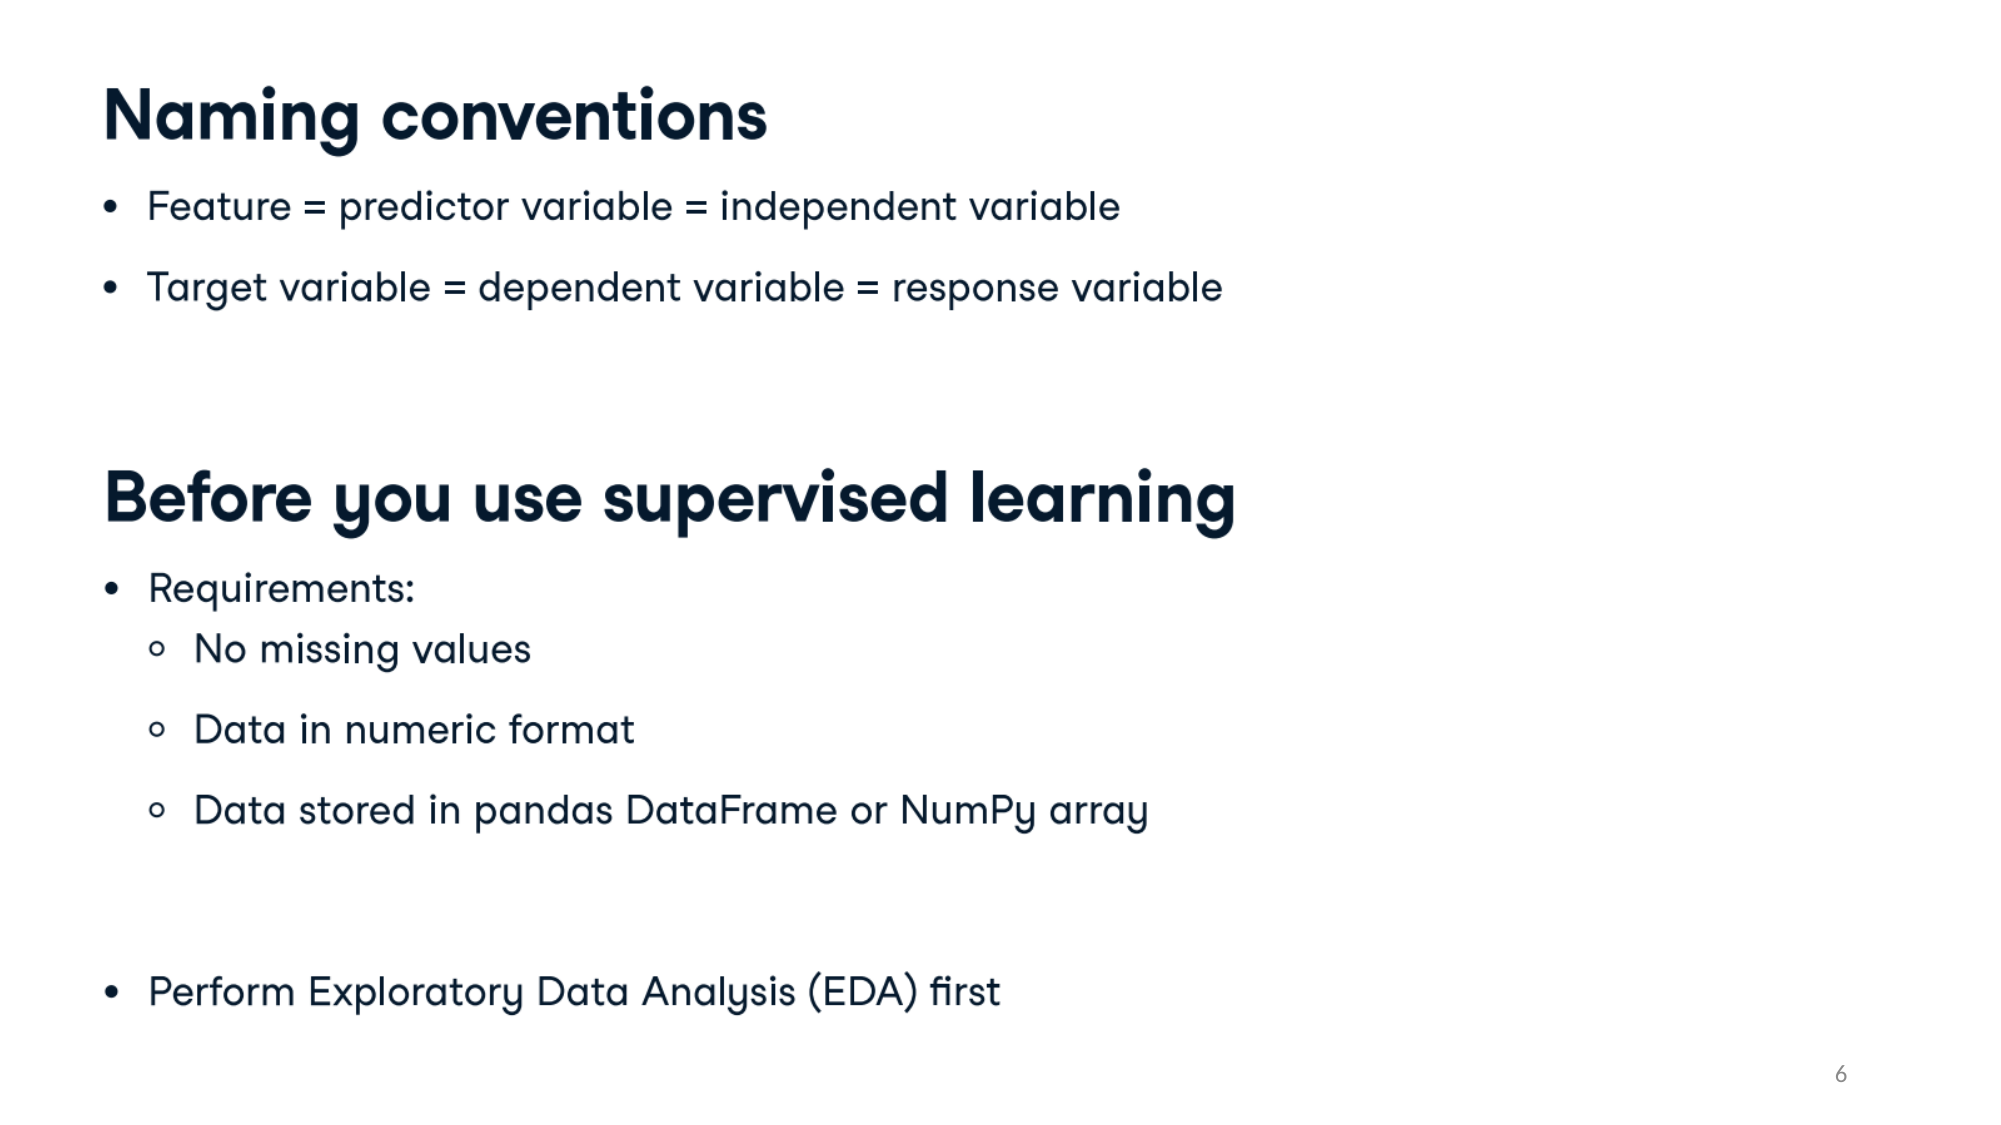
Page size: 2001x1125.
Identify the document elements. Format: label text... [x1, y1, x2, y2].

picture [81, 57, 1919, 368]
slide_number 6 [1412, 1042, 1863, 1103]
picture [81, 448, 1914, 1029]
